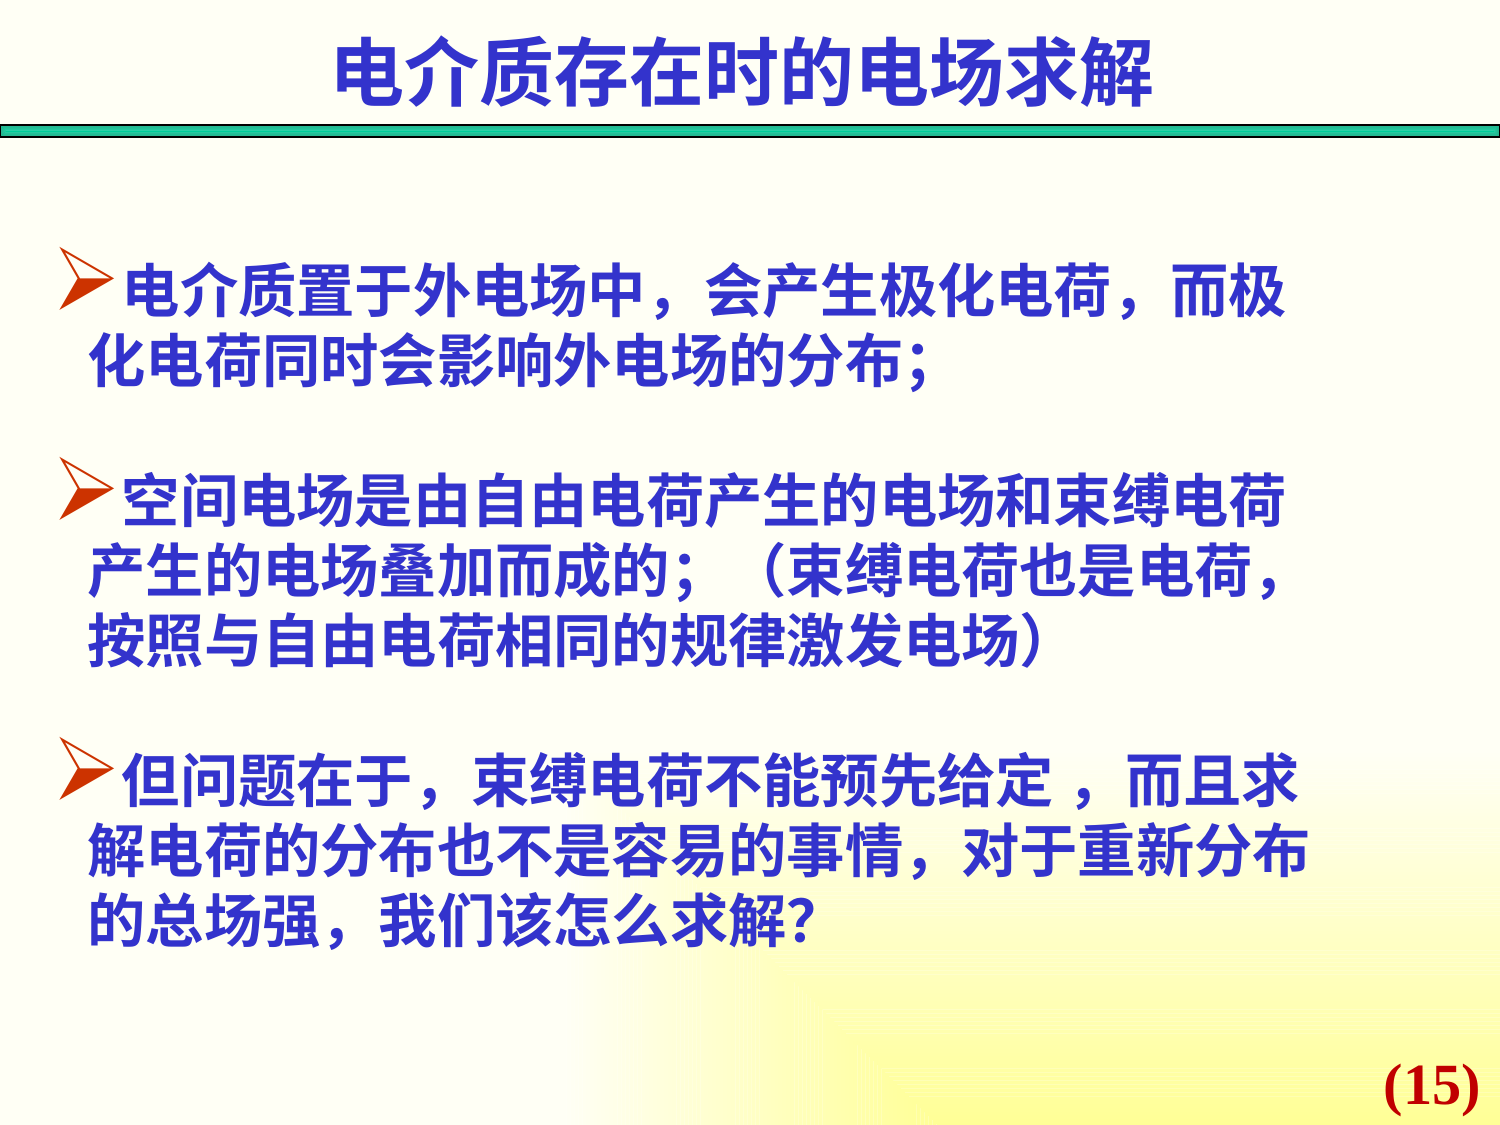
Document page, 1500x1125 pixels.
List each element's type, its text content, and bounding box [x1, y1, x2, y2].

text_box 电介质存在时的电场求解 [314, 18, 1169, 124]
text_box 电介质置于外电场中，会产生极化电荷，而极化电荷同时会影响外电场的分布； 空间电场是由自由电荷产生的电场和束缚电荷产生的电场叠加而成的；（束缚电荷也是电荷，按照与自由电荷相同的规律激发电场） 但问题在于，束缚电荷不能预先给定 ，而且求解电荷的分布也不是容易的事情，对于重新分布的总场强，我们该怎么求解？ [37, 247, 1360, 962]
text_box (15) [1369, 1039, 1497, 1124]
text_box [0, 124, 1500, 138]
